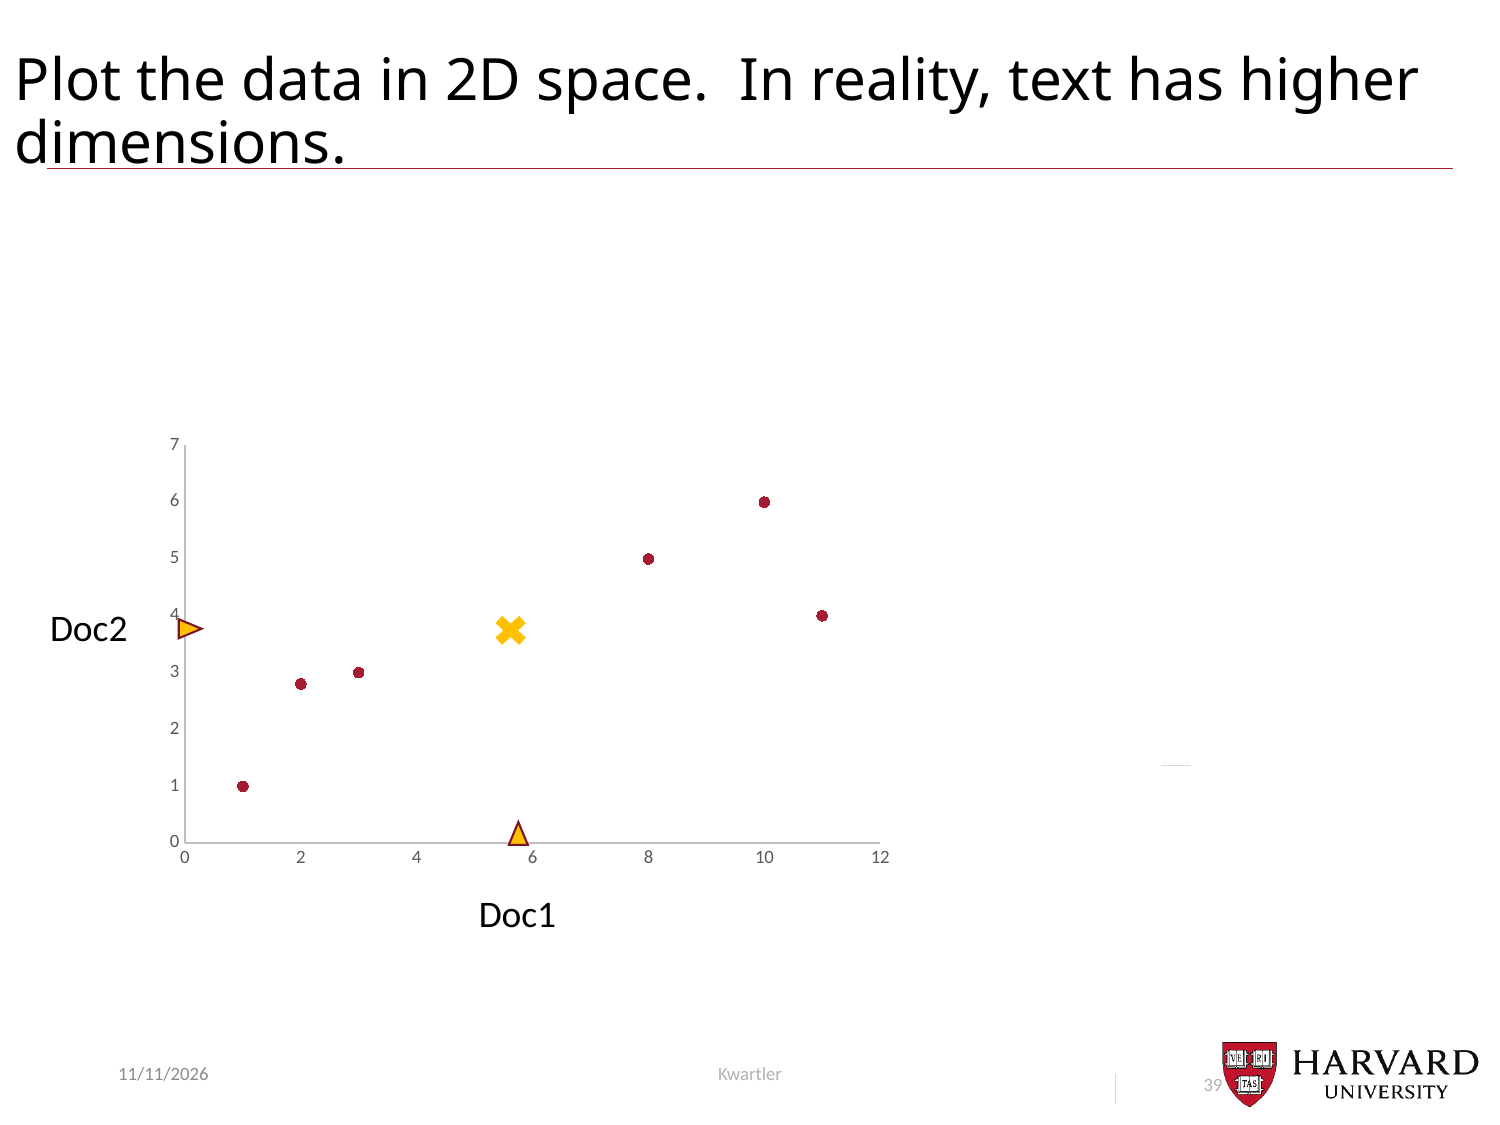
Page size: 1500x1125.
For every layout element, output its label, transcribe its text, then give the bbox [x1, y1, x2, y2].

text_box Doc1 [464, 882, 572, 943]
footer Kwartler [496, 1042, 1004, 1103]
chart [154, 426, 905, 877]
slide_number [103, 1042, 441, 1103]
picture [1200, 1024, 1500, 1125]
text_box Doc2 [35, 596, 143, 657]
slide_number 39 [1188, 1042, 1330, 1103]
title Plot the data in 2D space. In reality, text has higher dimensions. [0, 42, 1500, 140]
